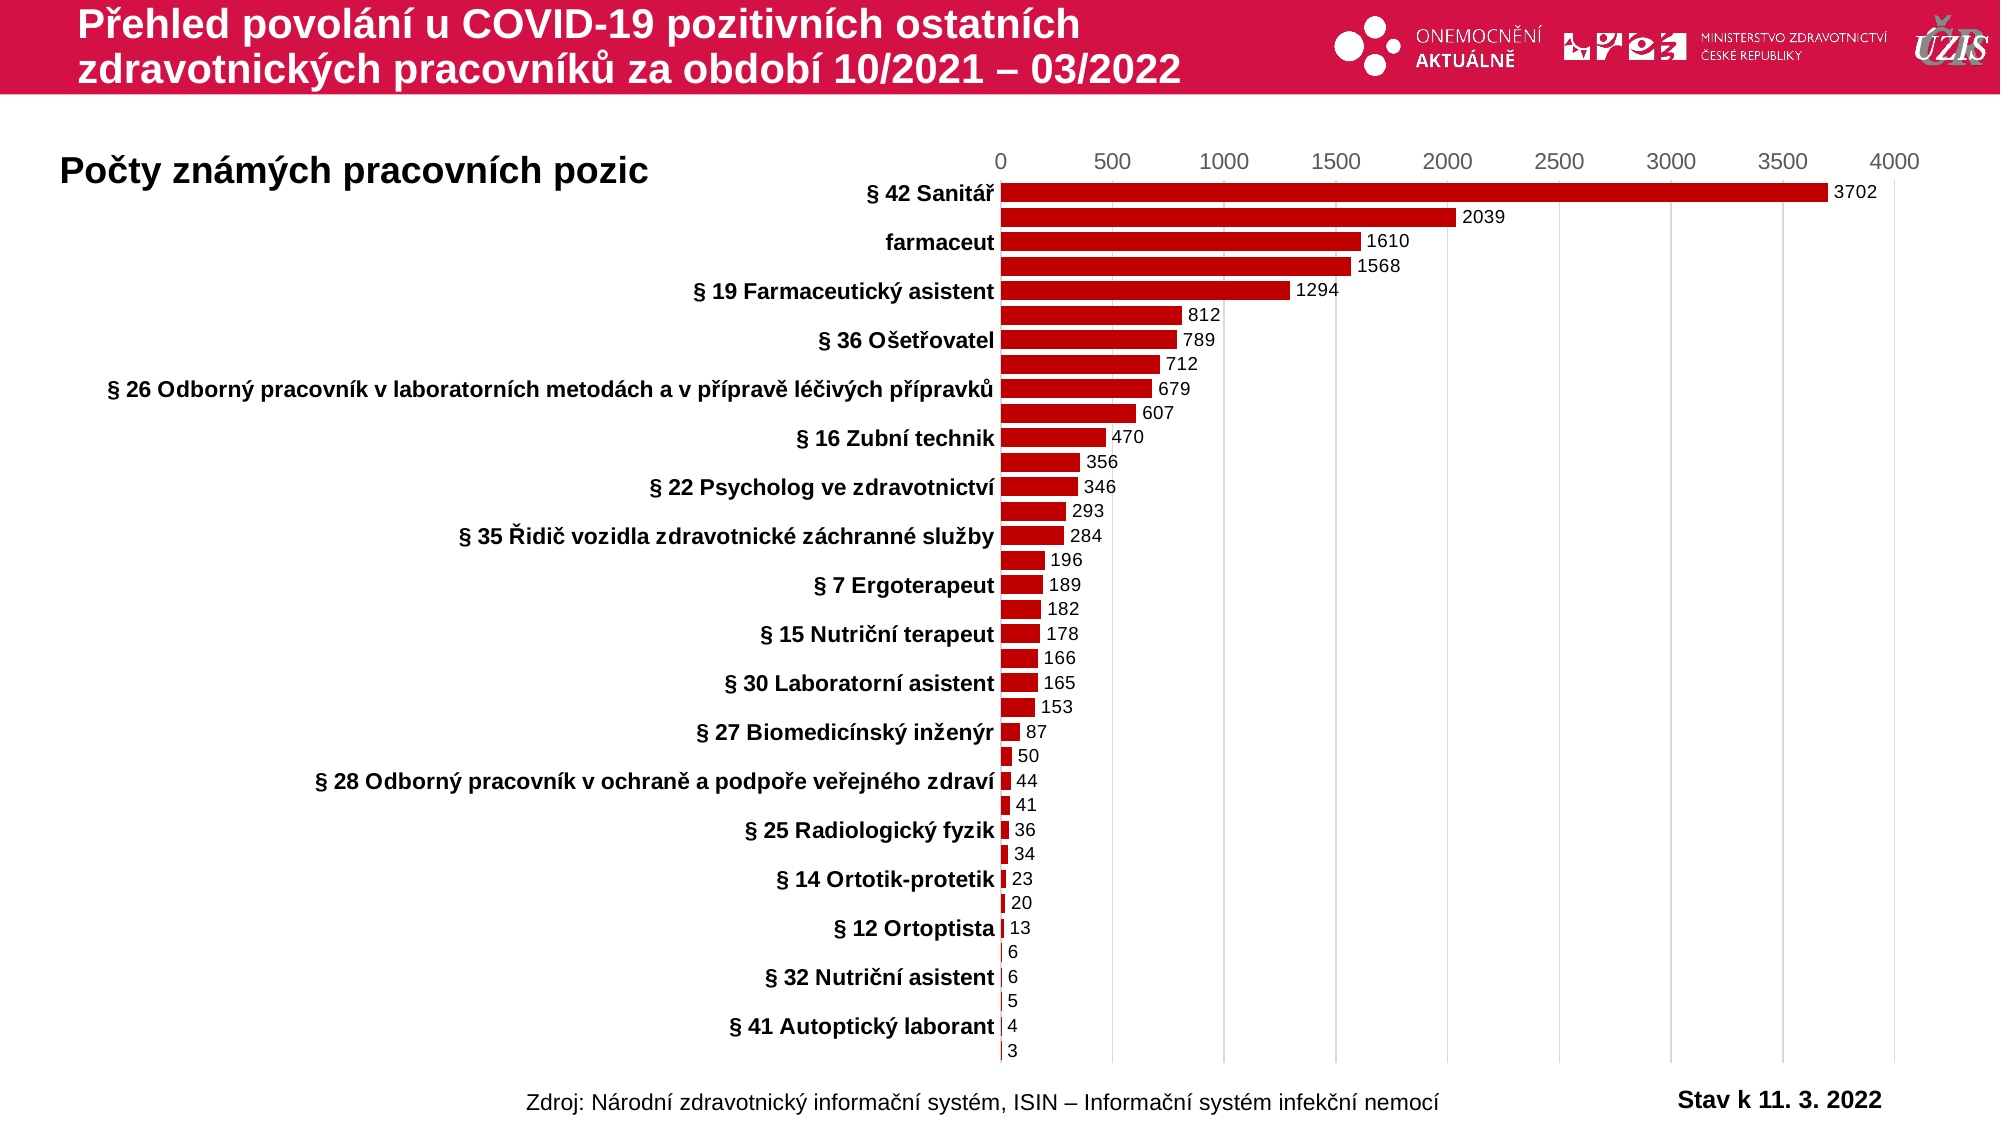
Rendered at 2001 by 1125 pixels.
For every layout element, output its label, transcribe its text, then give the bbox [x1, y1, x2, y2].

chart [6, 119, 1952, 1083]
text_box Zdroj: Národní zdravotnický informační systém, ISIN – Informační systém infekční nemocí [354, 1083, 1613, 1123]
text_box Stav k 11. 3. 2022 [1615, 1083, 1946, 1121]
title Přehled povolání u COVID-19 pozitivních ostatních zdravotnických pracovníků za období 10/2021 – 03/2022 [62, 0, 1303, 95]
picture [1563, 31, 1888, 60]
picture [1915, 15, 1989, 66]
picture [1334, 16, 1542, 76]
